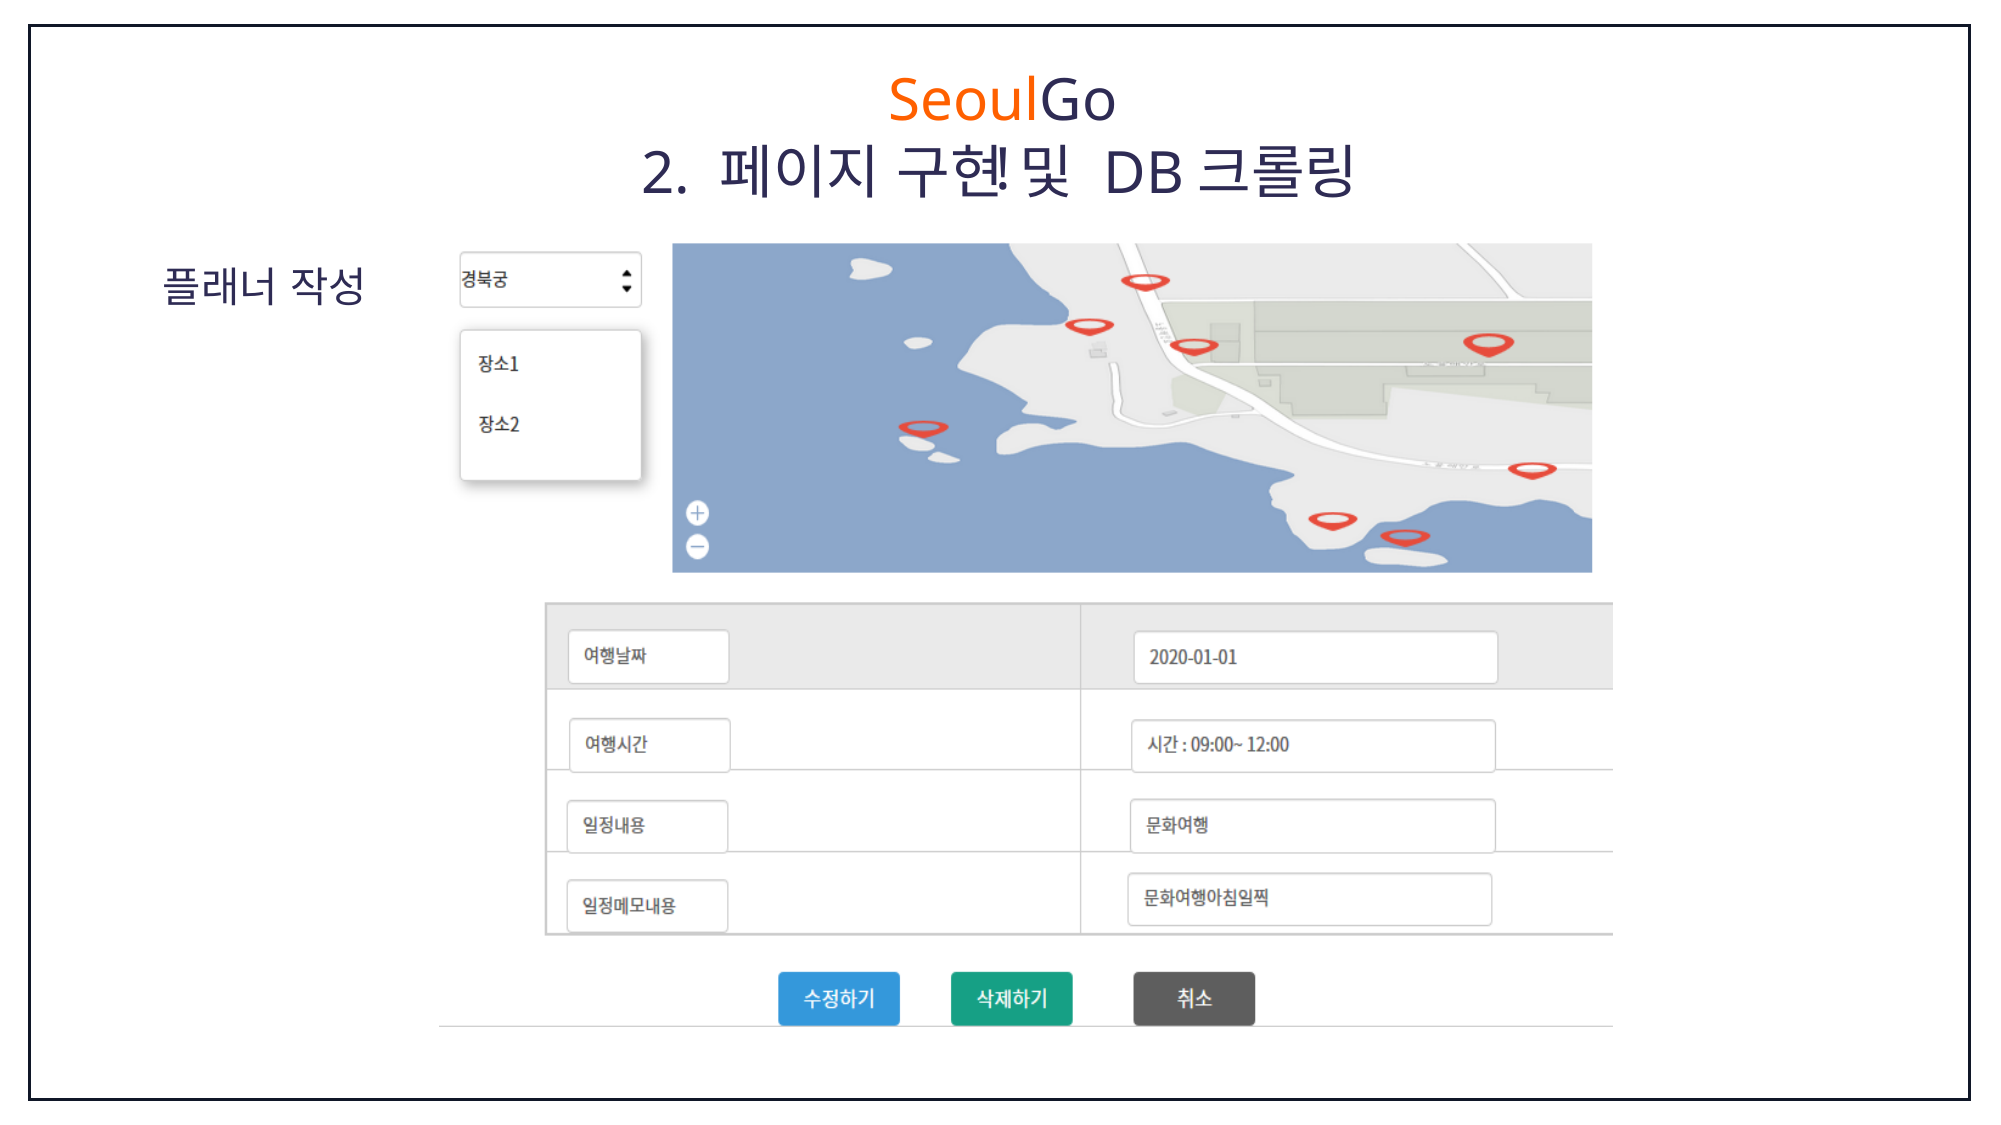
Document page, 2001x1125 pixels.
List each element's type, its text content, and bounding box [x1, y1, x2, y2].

picture [438, 222, 1613, 1027]
text_box 2. 페이지 구현 및 DB크롤링 [568, 127, 1432, 213]
text_box SeoulGo! [866, 54, 1140, 209]
text_box 플래너 작성 [105, 253, 424, 319]
text_box [28, 24, 1970, 1100]
